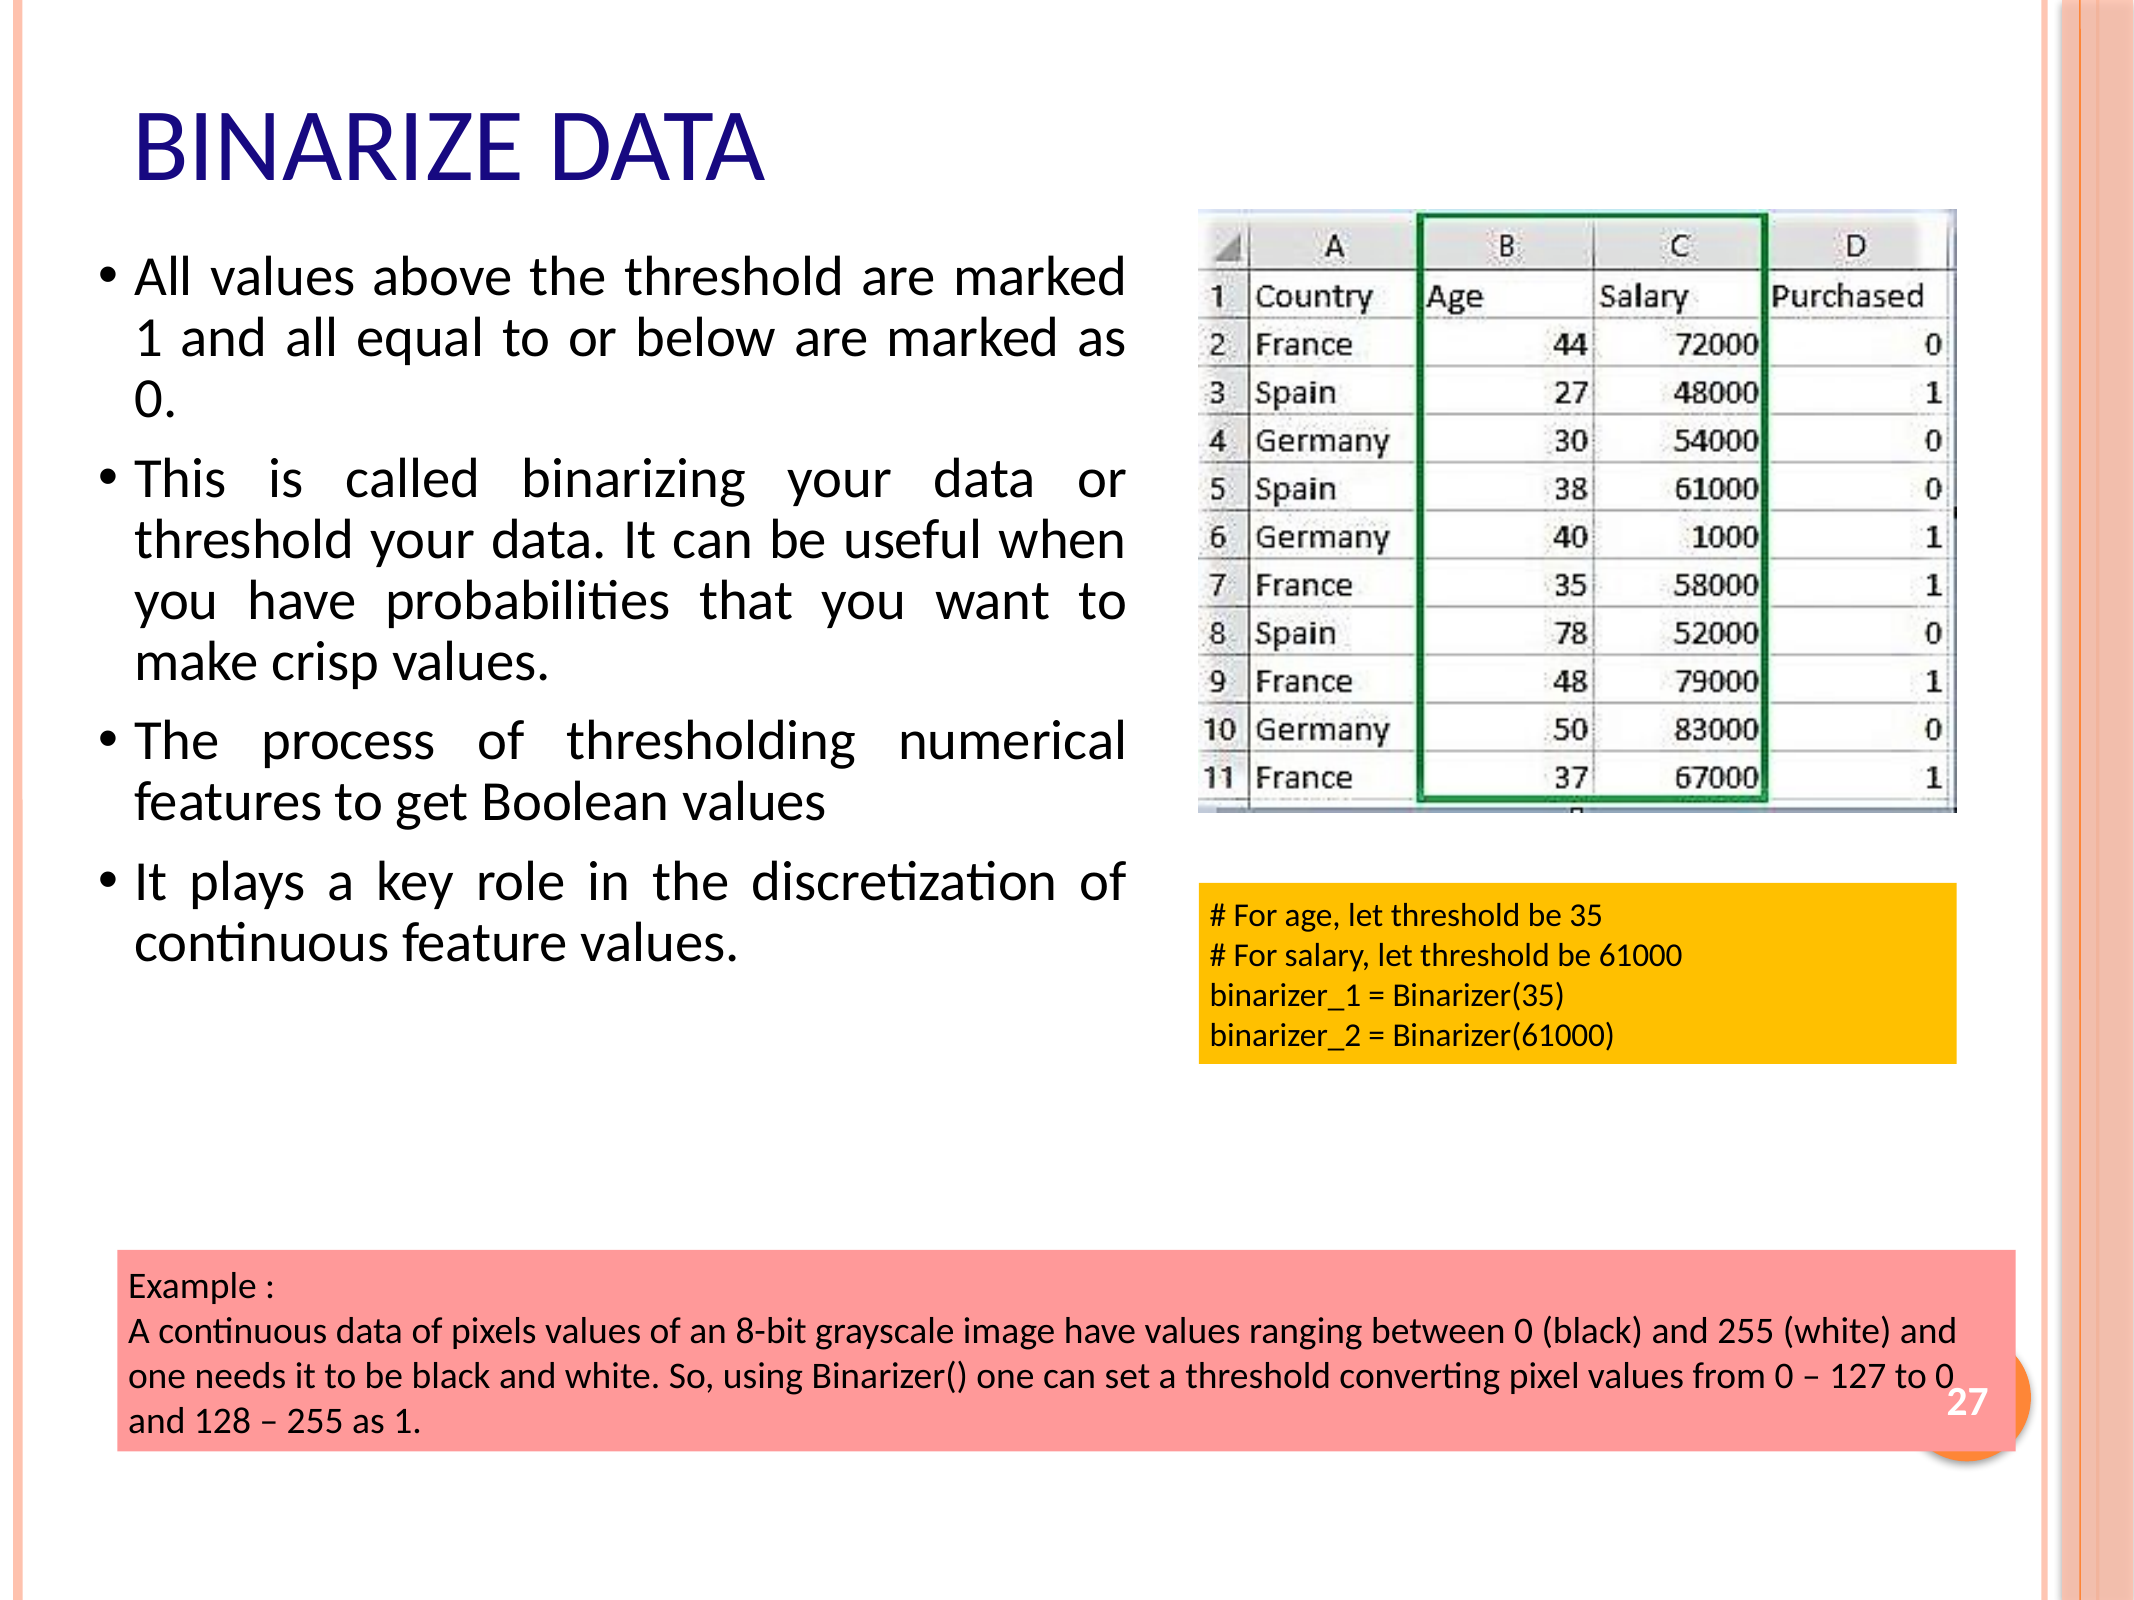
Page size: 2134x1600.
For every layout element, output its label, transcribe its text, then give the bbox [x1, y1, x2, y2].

text_box Example : A continuous data of pixels values of an 8-bit grayscale image have values ranging between 0 (black) and 255 (white) and one needs it to be black and white. So, using Binarizer() one can set a threshold converting pixel values from 0 – 127 to 0 and 128 – 255 as 1. [117, 1249, 2016, 1452]
text_box All values above the threshold are marked 1 and all equal to or below are marked as 0. This is called binarizing your data or threshold your data. It can be useful when you have probabilities that you want to make crisp values. The process of thresholding numerical features to get Boolean values It plays a key role in the discretization of continuous feature values. [87, 235, 1138, 1133]
slide_number 27 [1896, 1337, 2039, 1460]
title Binarize Data [117, 60, 1704, 210]
text_box # For age, let threshold be 35 # For salary, let threshold be 61000 binarizer_1 = Binarizer(35) binarizer_2 = Binarizer(61000) [1198, 882, 1957, 1064]
picture [1198, 208, 1958, 814]
